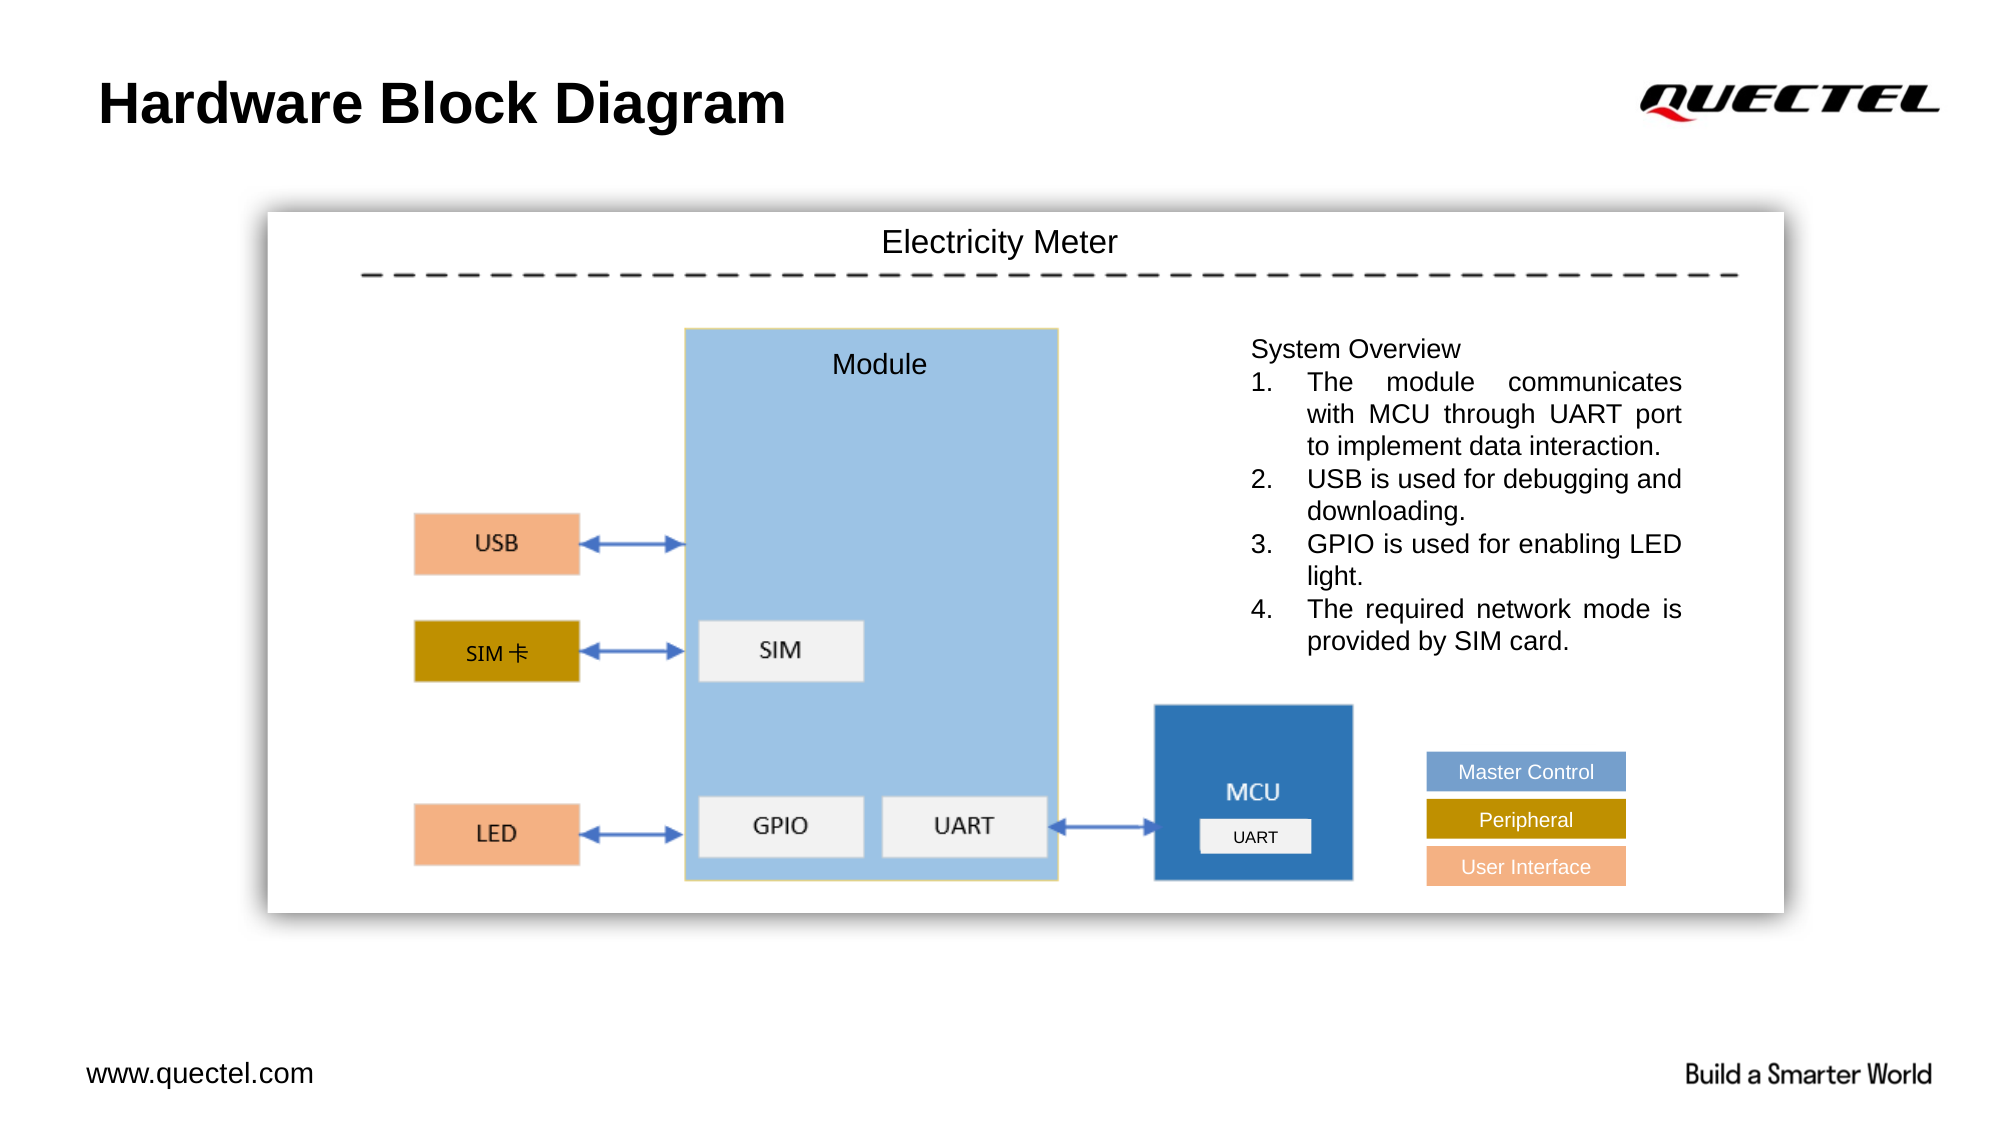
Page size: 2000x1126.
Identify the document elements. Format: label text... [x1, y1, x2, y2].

text_box Hardware Block Diagram [83, 65, 1809, 152]
picture [1637, 1015, 1981, 1126]
picture [1595, 32, 1985, 165]
picture [267, 212, 1784, 913]
